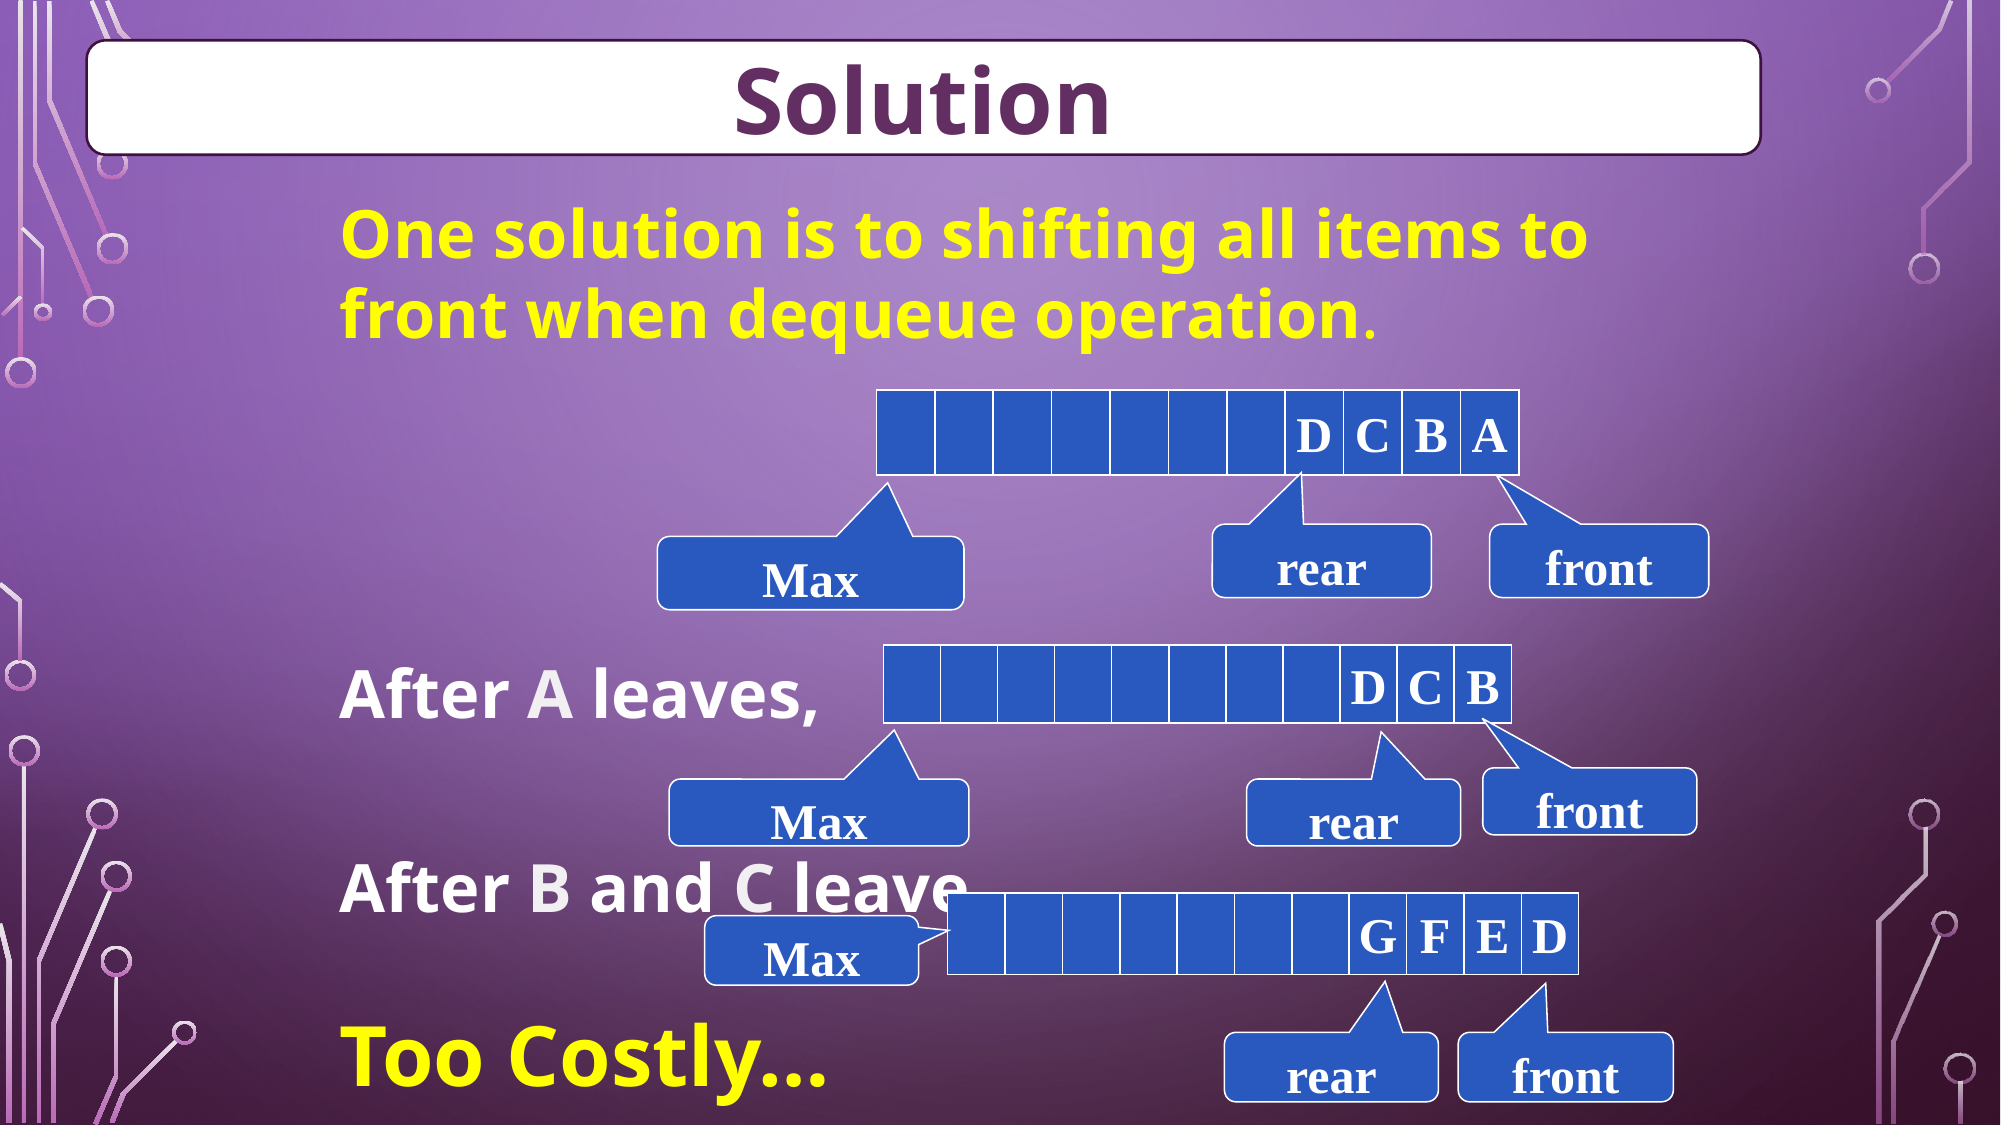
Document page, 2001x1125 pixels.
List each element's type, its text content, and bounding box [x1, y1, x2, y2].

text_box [668, 644, 1698, 847]
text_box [704, 893, 1674, 1103]
text_box Solution [85, 38, 1763, 157]
text_box One solution is to shifting all items to front when dequeue operation. After A leaves, After B and C leave Too Costly… [324, 184, 1675, 1125]
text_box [657, 389, 1709, 610]
